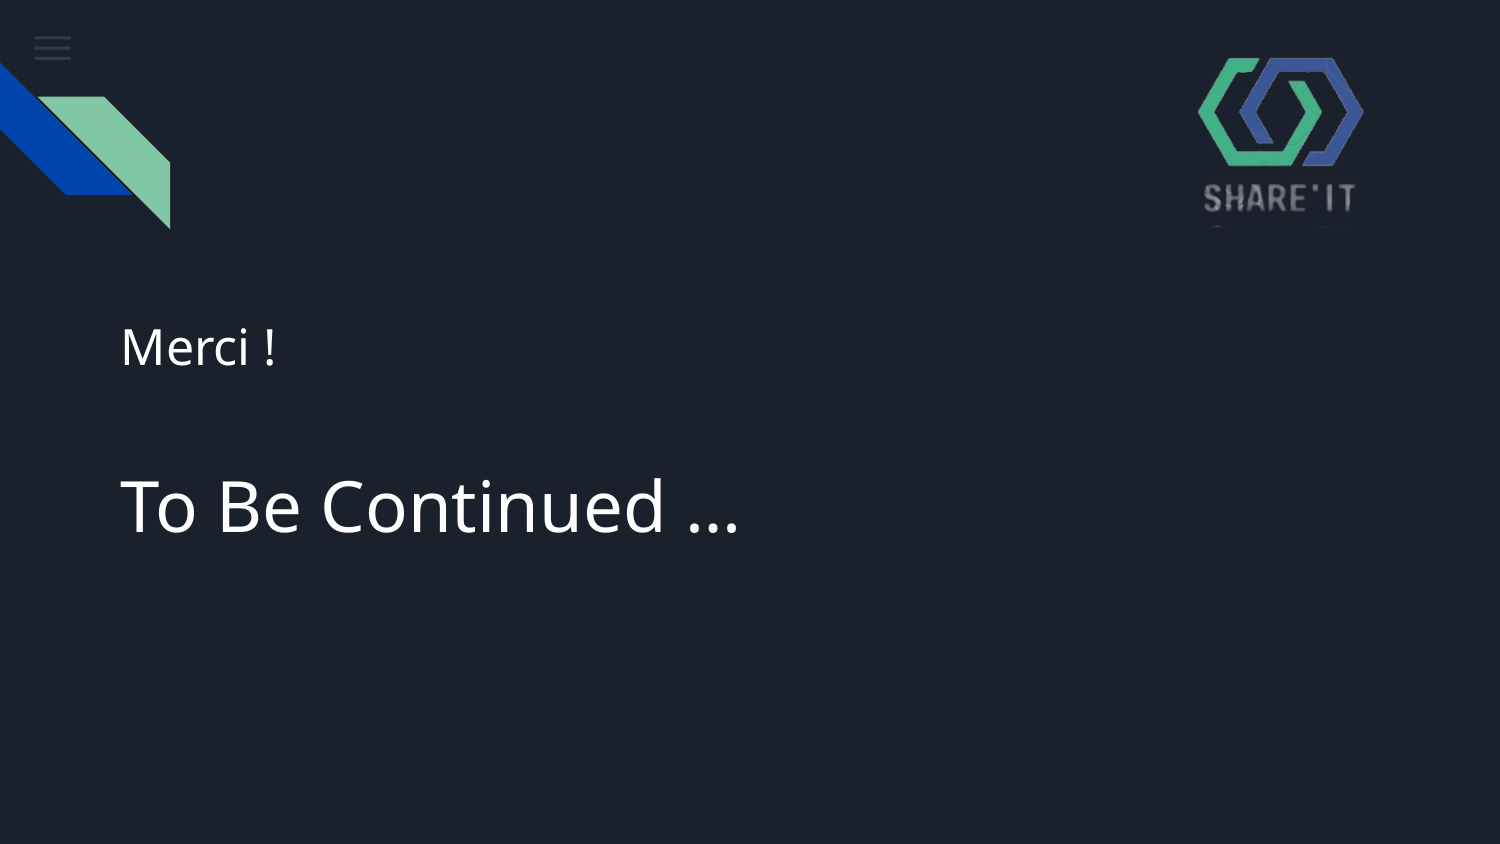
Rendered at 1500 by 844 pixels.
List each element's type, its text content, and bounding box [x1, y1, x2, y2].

picture [1085, 13, 1477, 272]
list To Be Continued … [105, 433, 914, 593]
title Merci ! [105, 300, 609, 415]
